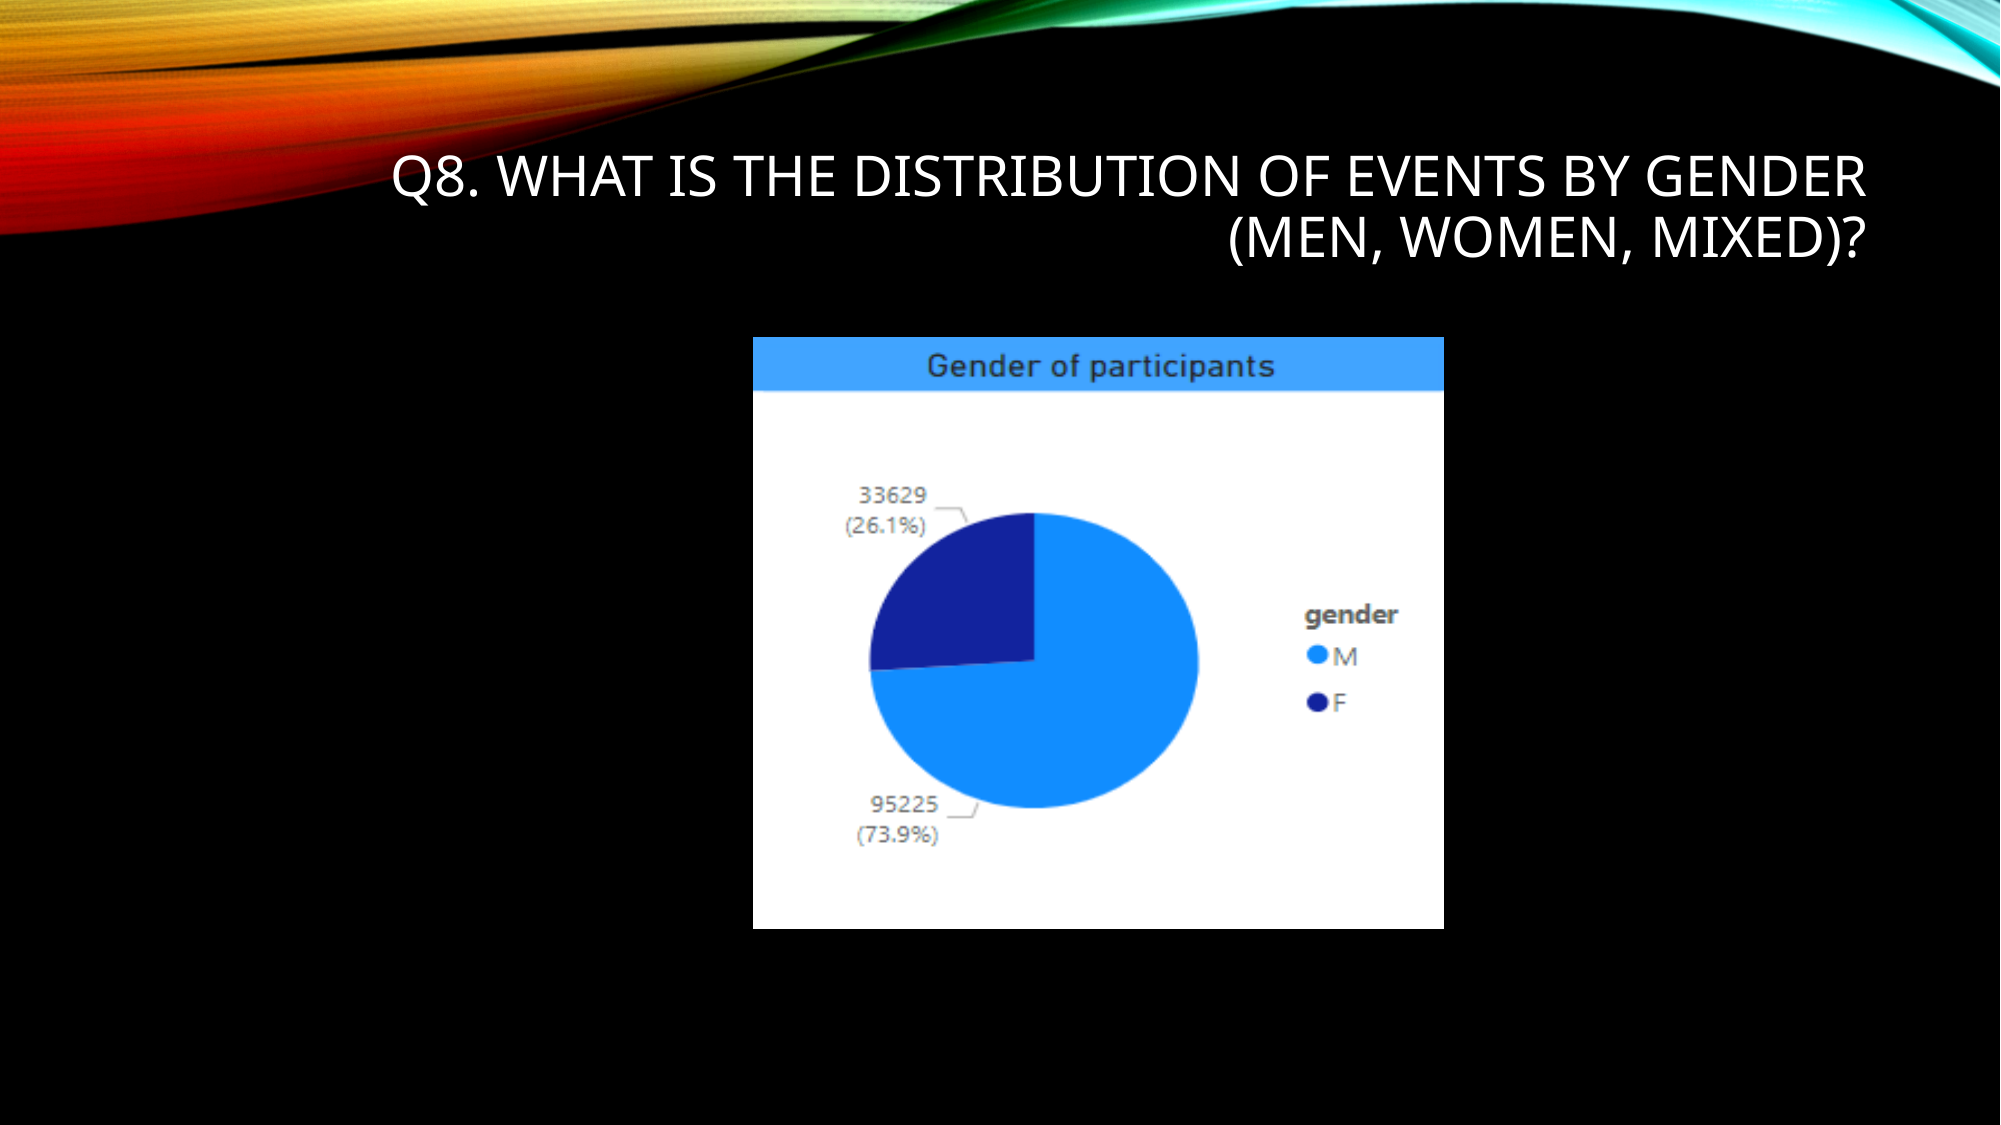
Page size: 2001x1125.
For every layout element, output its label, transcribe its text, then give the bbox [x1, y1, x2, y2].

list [753, 337, 1445, 930]
picture [0, 0, 2000, 237]
title Q8. What is the distribution of events by gender (Men, Women, Mixed)? [313, 125, 1883, 338]
